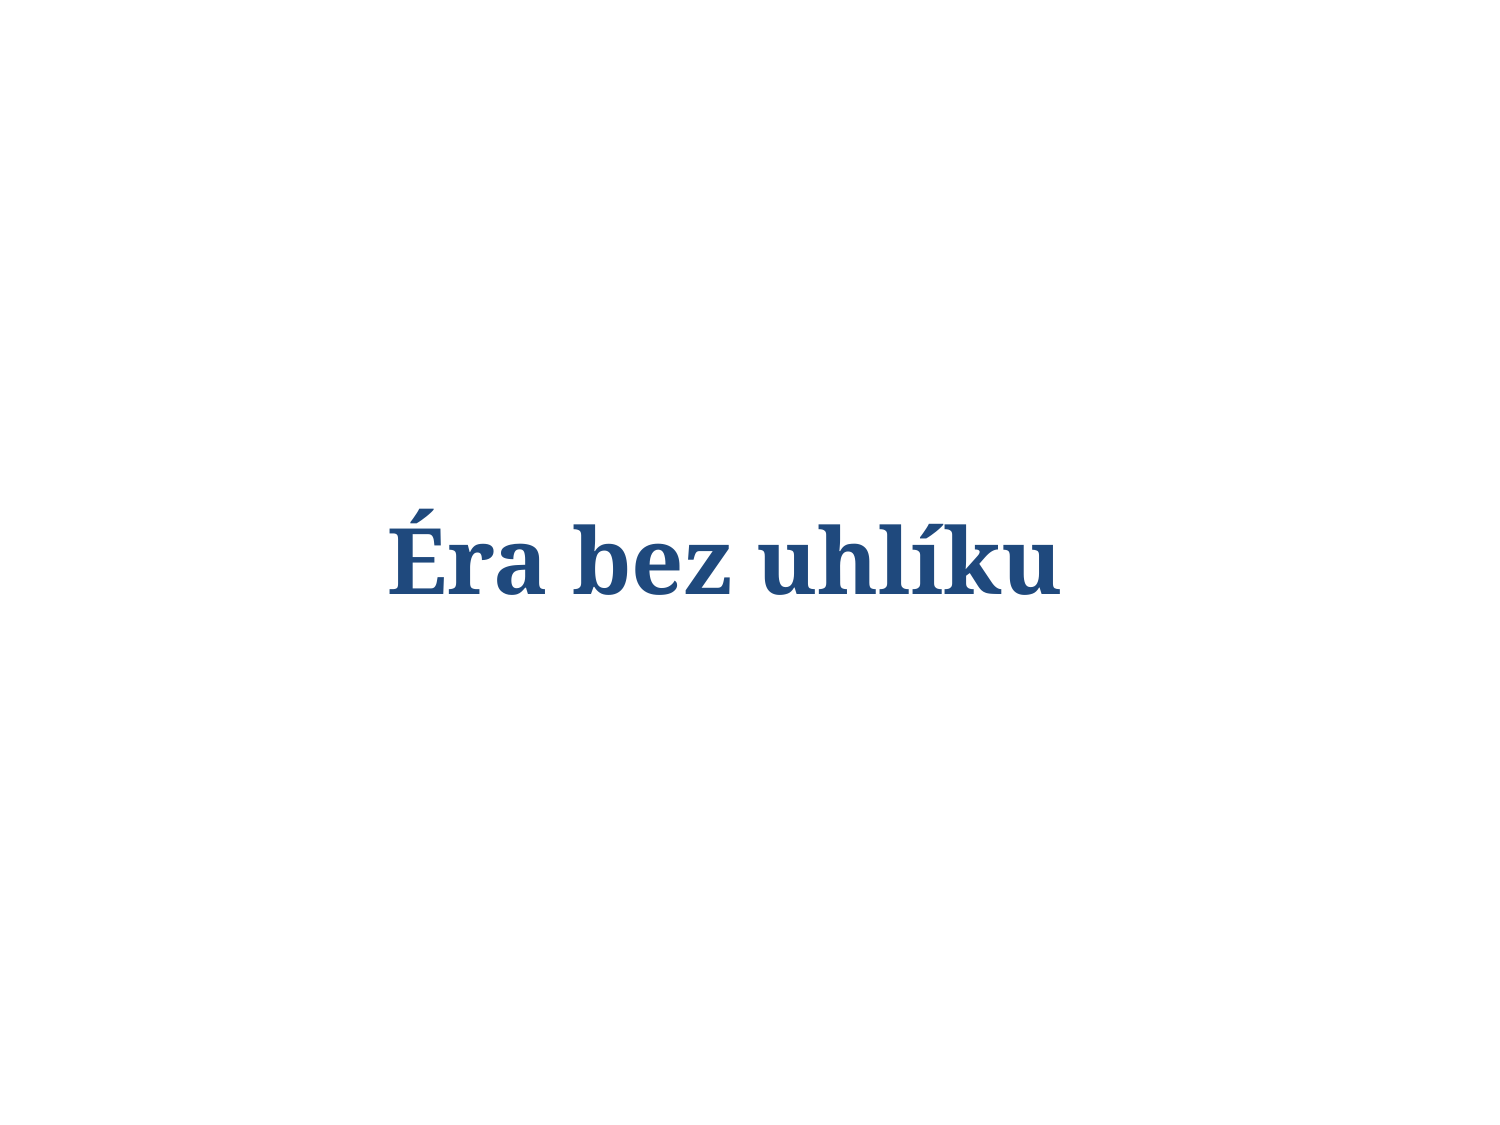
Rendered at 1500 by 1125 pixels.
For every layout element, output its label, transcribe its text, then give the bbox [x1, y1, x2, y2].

title Éra bez uhlíku [75, 45, 1376, 1071]
